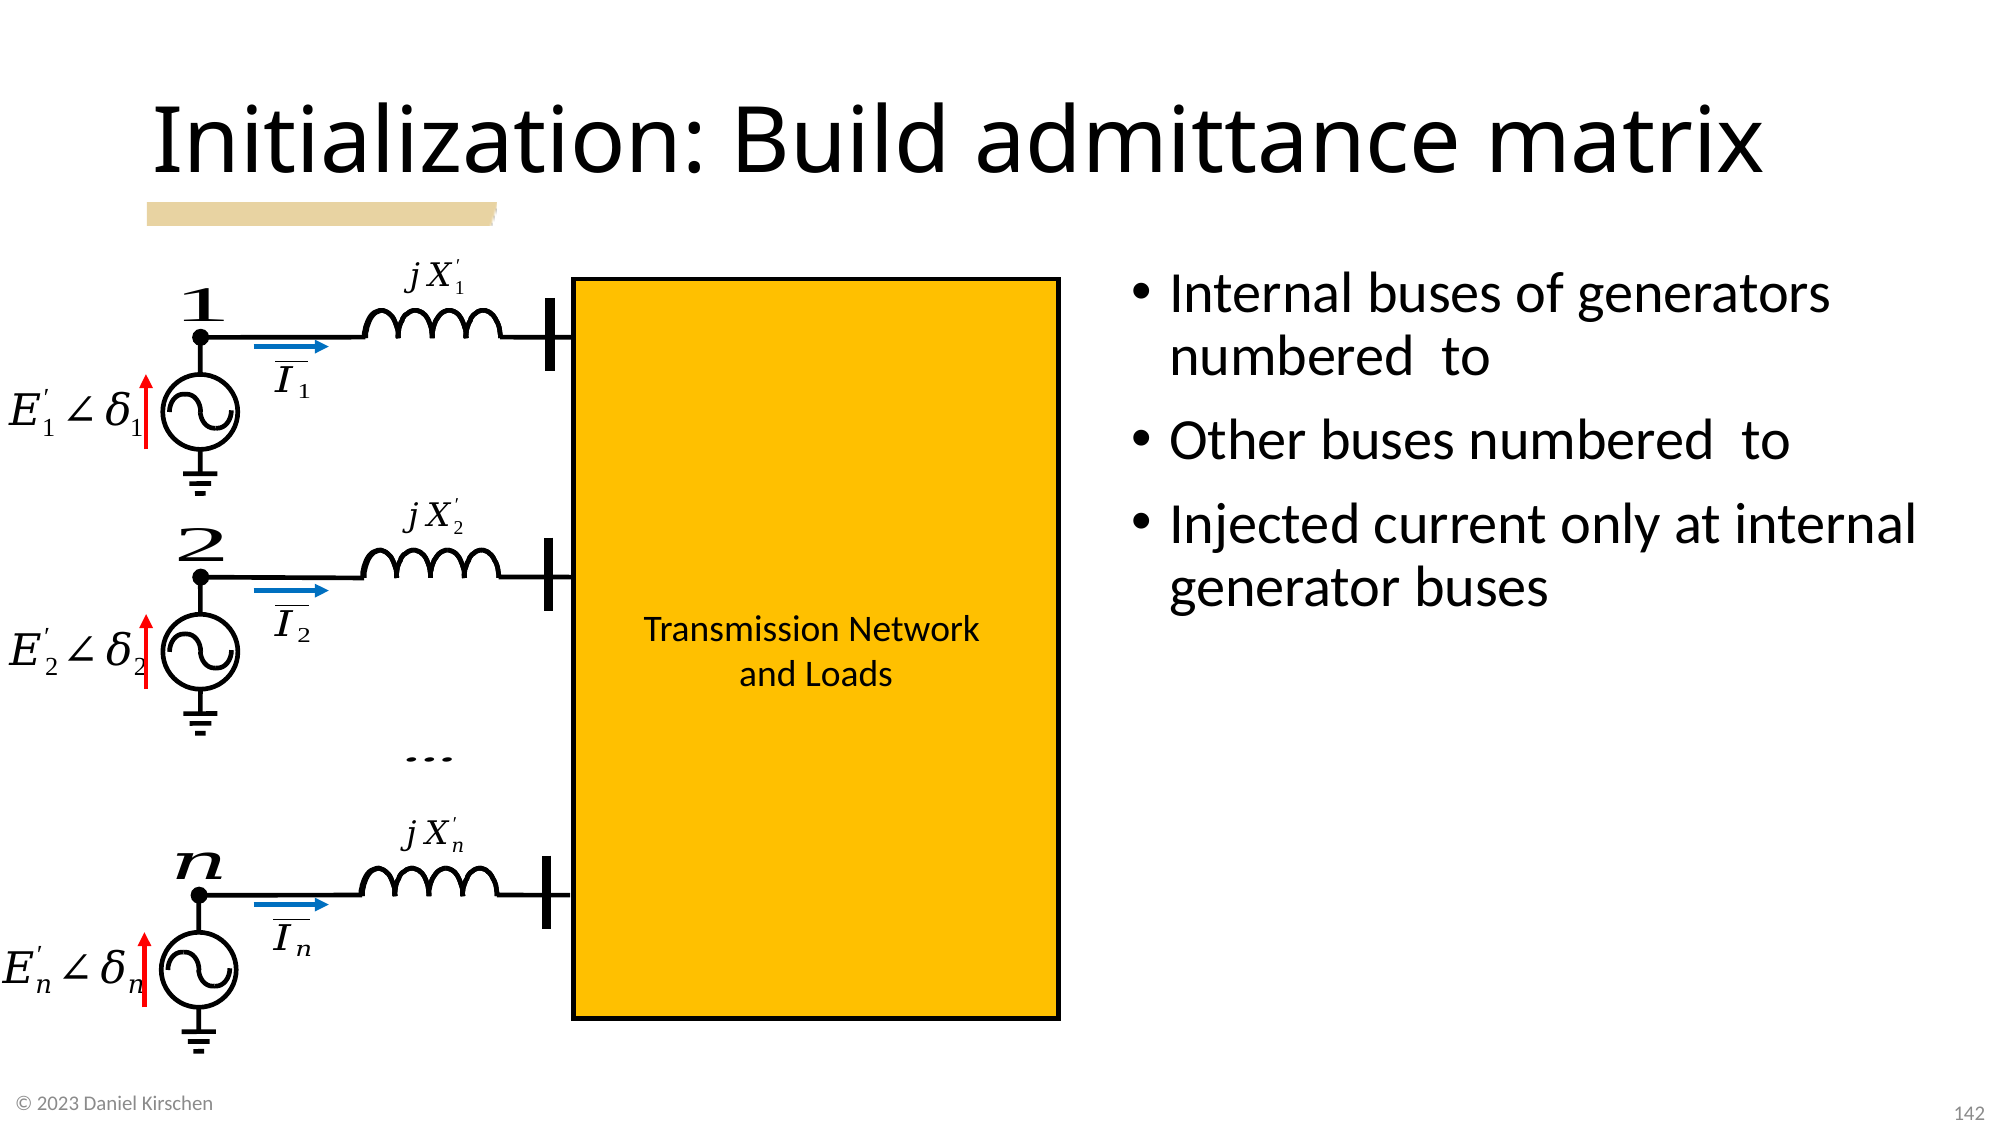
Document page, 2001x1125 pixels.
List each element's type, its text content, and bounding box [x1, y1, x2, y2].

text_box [0, 253, 1059, 1052]
title Initialization: Build admittance matrix [137, 59, 1863, 226]
slide_number © 2023 Daniel Kirschen [0, 1079, 484, 1125]
slide_number 142 [1550, 1088, 2000, 1125]
